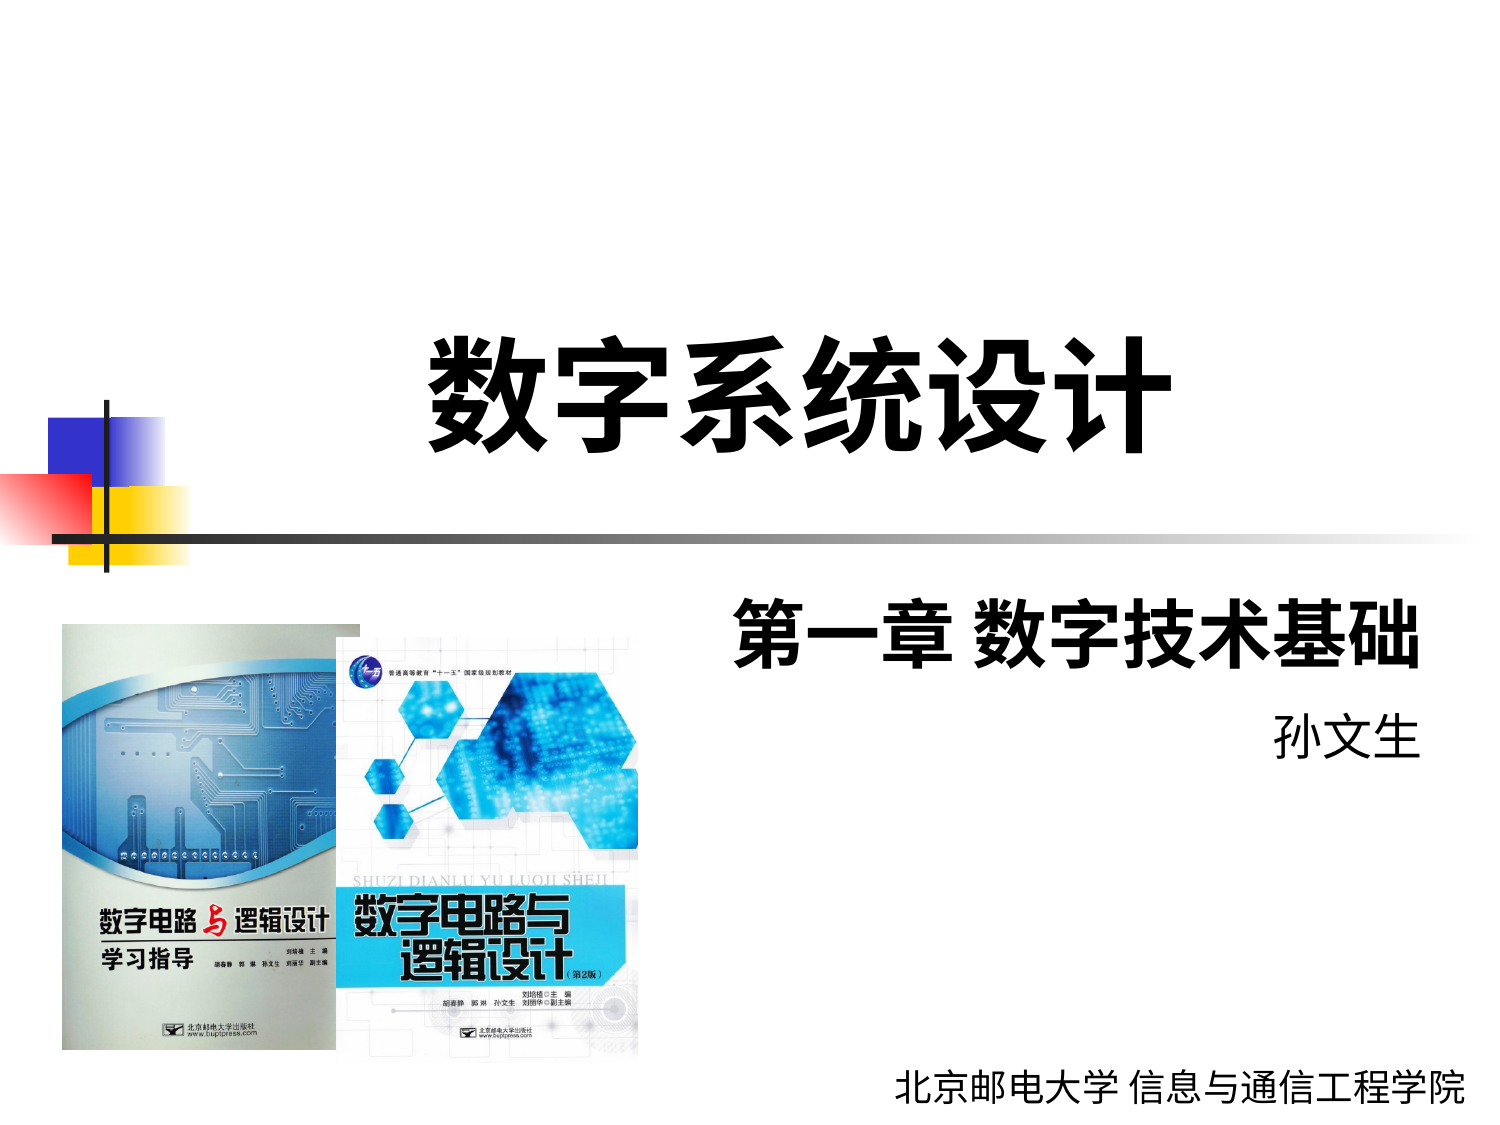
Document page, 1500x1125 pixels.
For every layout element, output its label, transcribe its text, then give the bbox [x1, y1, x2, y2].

picture [62, 624, 638, 1063]
title 数字系统设计 [162, 200, 1438, 475]
subtitle 第一章 数字技术基础 孙文生 [399, 562, 1438, 825]
text_box 北京邮电大学 信息与通信工程学院 [879, 1057, 1495, 1117]
